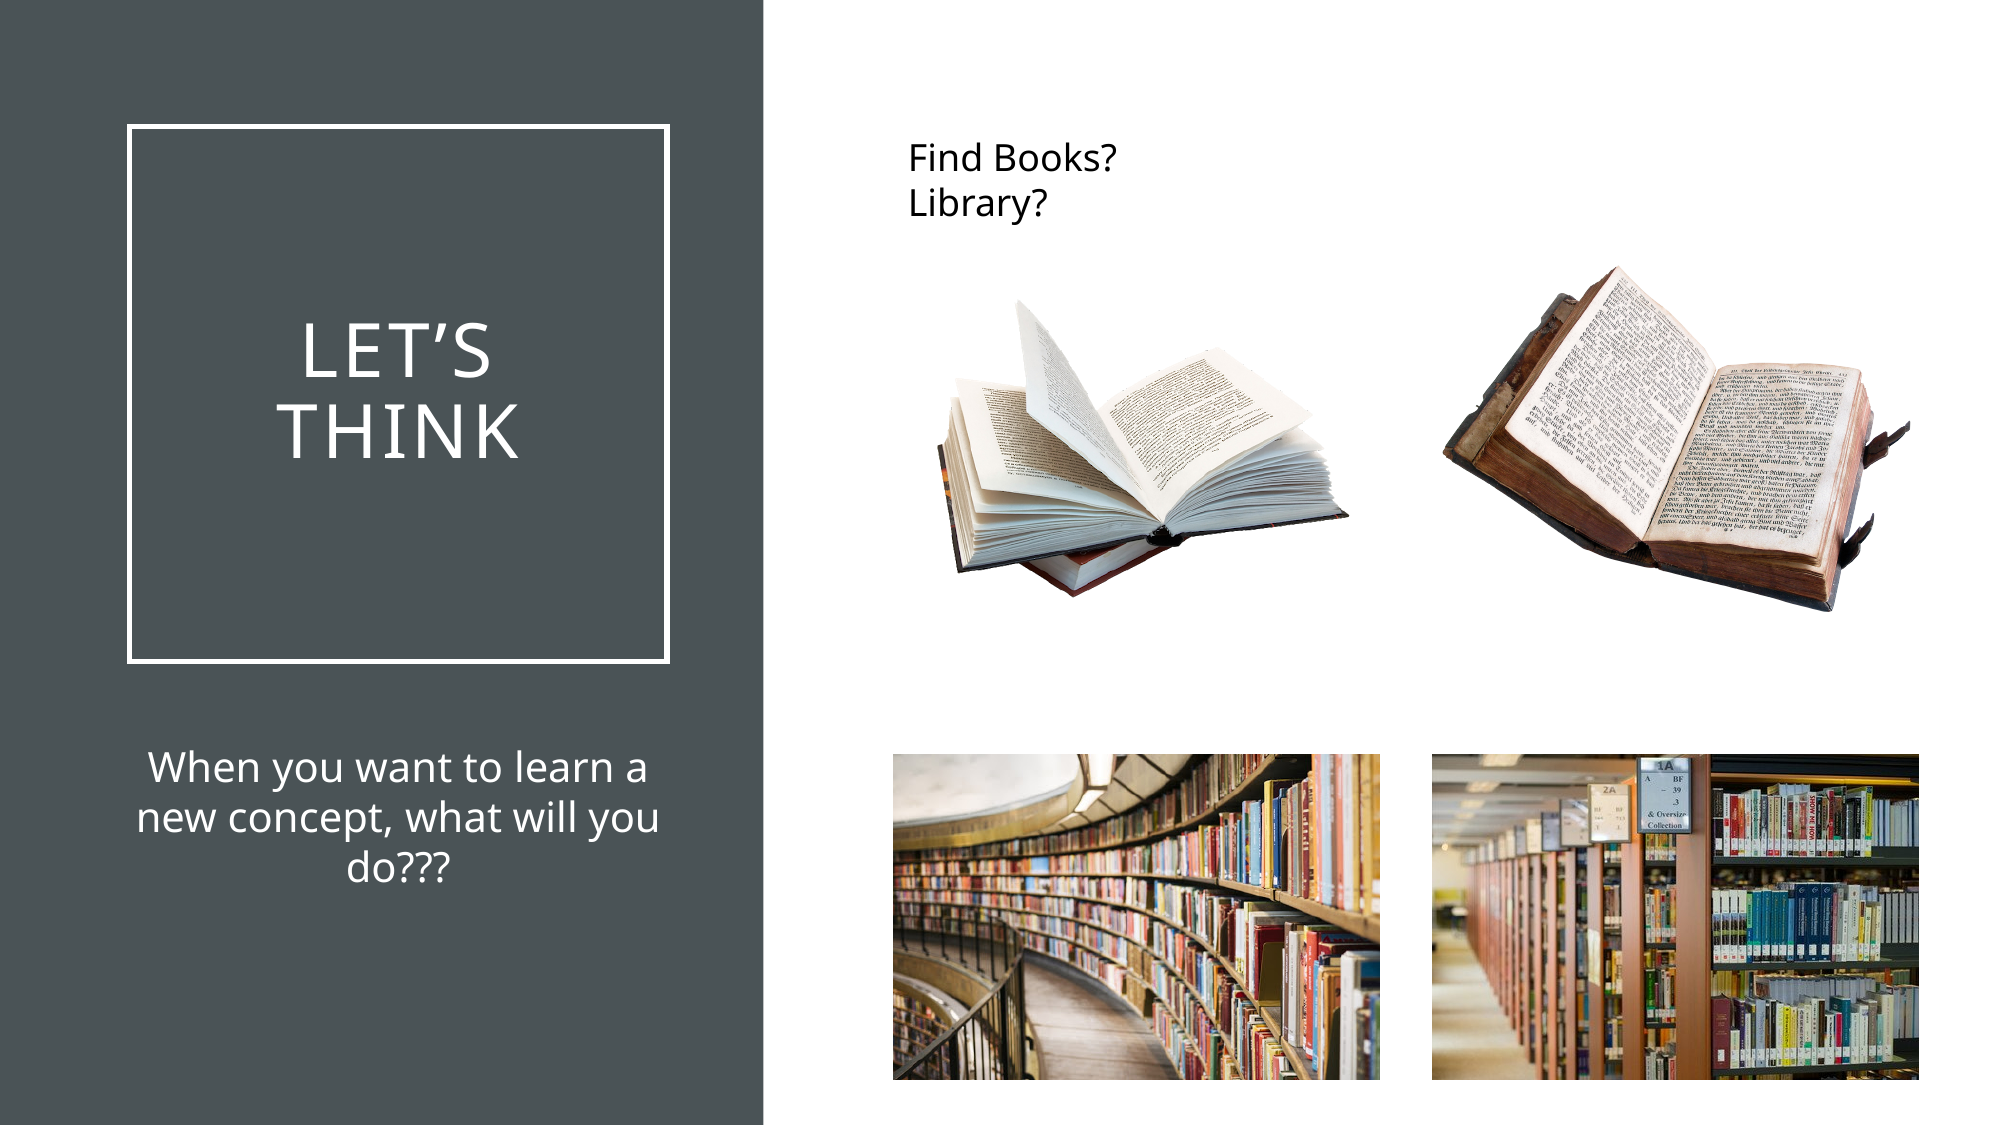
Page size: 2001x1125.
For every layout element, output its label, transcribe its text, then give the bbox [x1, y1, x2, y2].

list When you want to learn a new concept, what will you do??? [101, 732, 695, 930]
title Let’s Think [127, 124, 670, 664]
text_box [0, 0, 764, 1125]
picture [1432, 754, 1919, 1080]
picture [893, 270, 1380, 611]
picture [1432, 257, 1919, 623]
picture [893, 754, 1380, 1080]
text_box Find Books? Library? [893, 126, 1243, 231]
text_box [764, 0, 2000, 1125]
